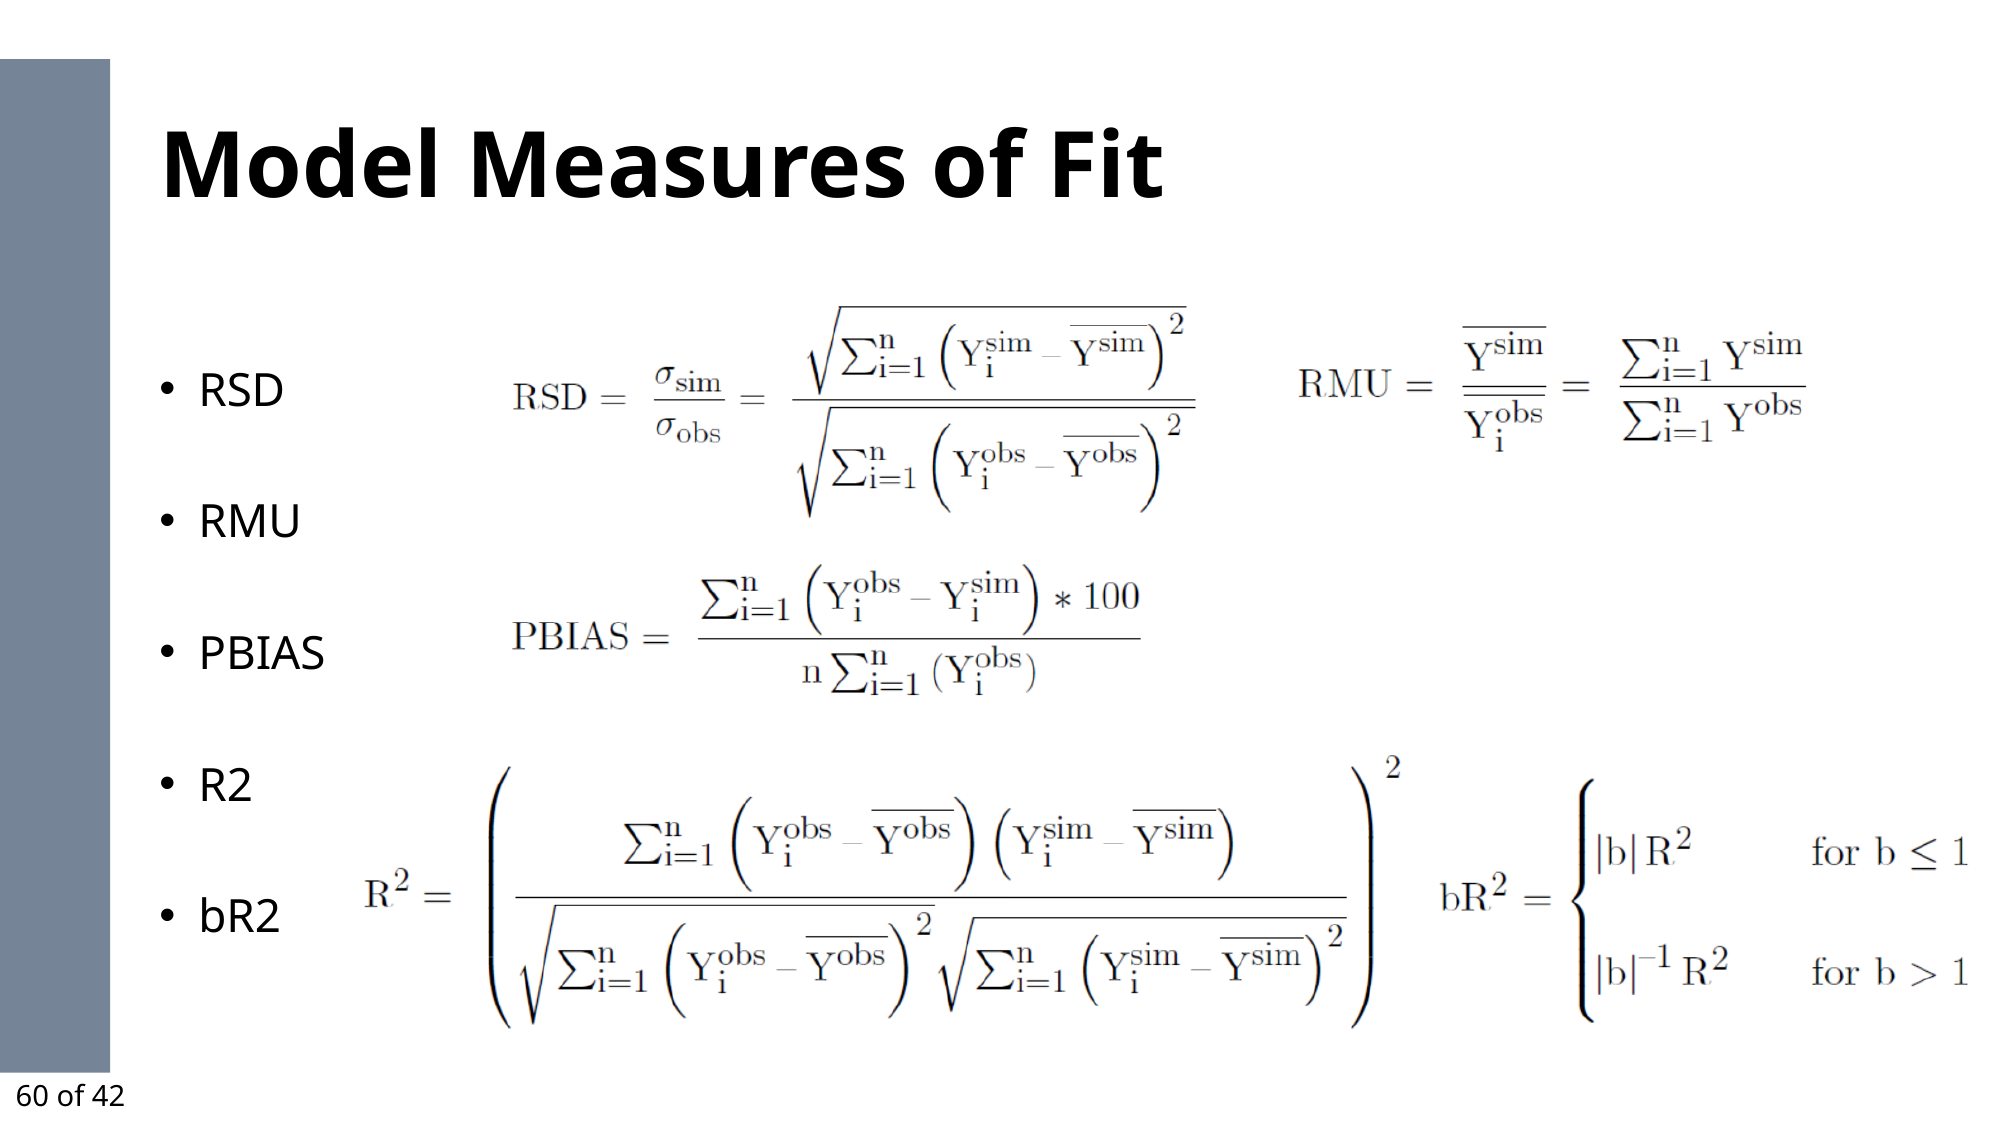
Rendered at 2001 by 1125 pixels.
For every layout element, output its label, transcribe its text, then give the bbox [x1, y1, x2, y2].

picture [497, 286, 1201, 537]
list RSD RMU PBIAS R2 bR2 [147, 299, 1933, 1073]
title Model Measures of Fit [147, 59, 1934, 277]
picture [342, 743, 2000, 1054]
picture [497, 549, 1161, 725]
picture [1282, 299, 1819, 476]
